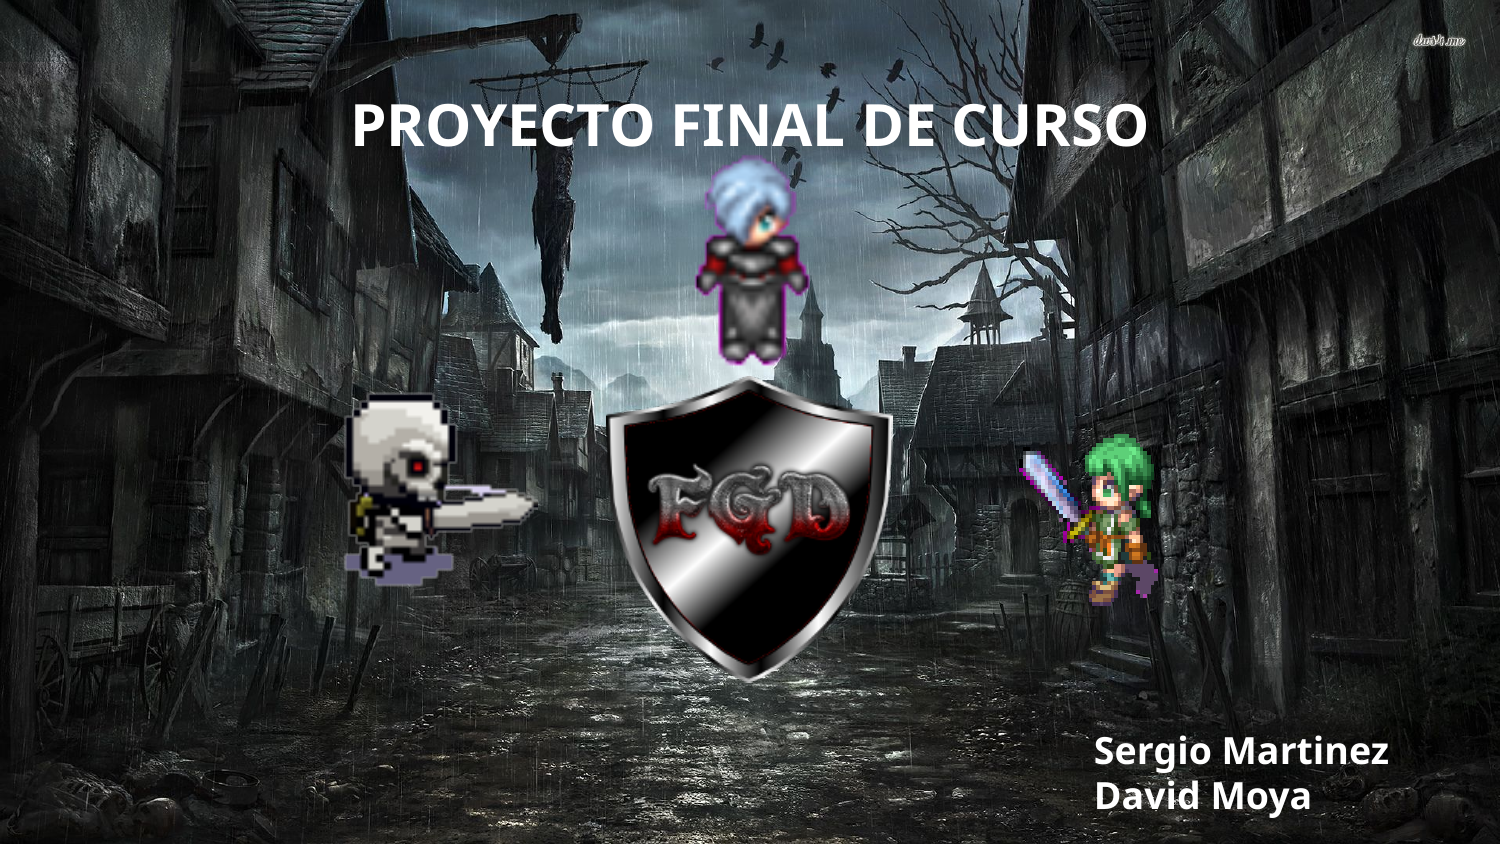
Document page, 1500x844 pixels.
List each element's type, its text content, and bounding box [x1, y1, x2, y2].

text_box Sergio Martinez David Moya [1078, 712, 1460, 807]
picture [0, 0, 1500, 844]
title PROYECTO FINAL DE CURSO [909, 72, 1449, 167]
title PROYECTO FINAL DE CURSO [51, 72, 555, 167]
